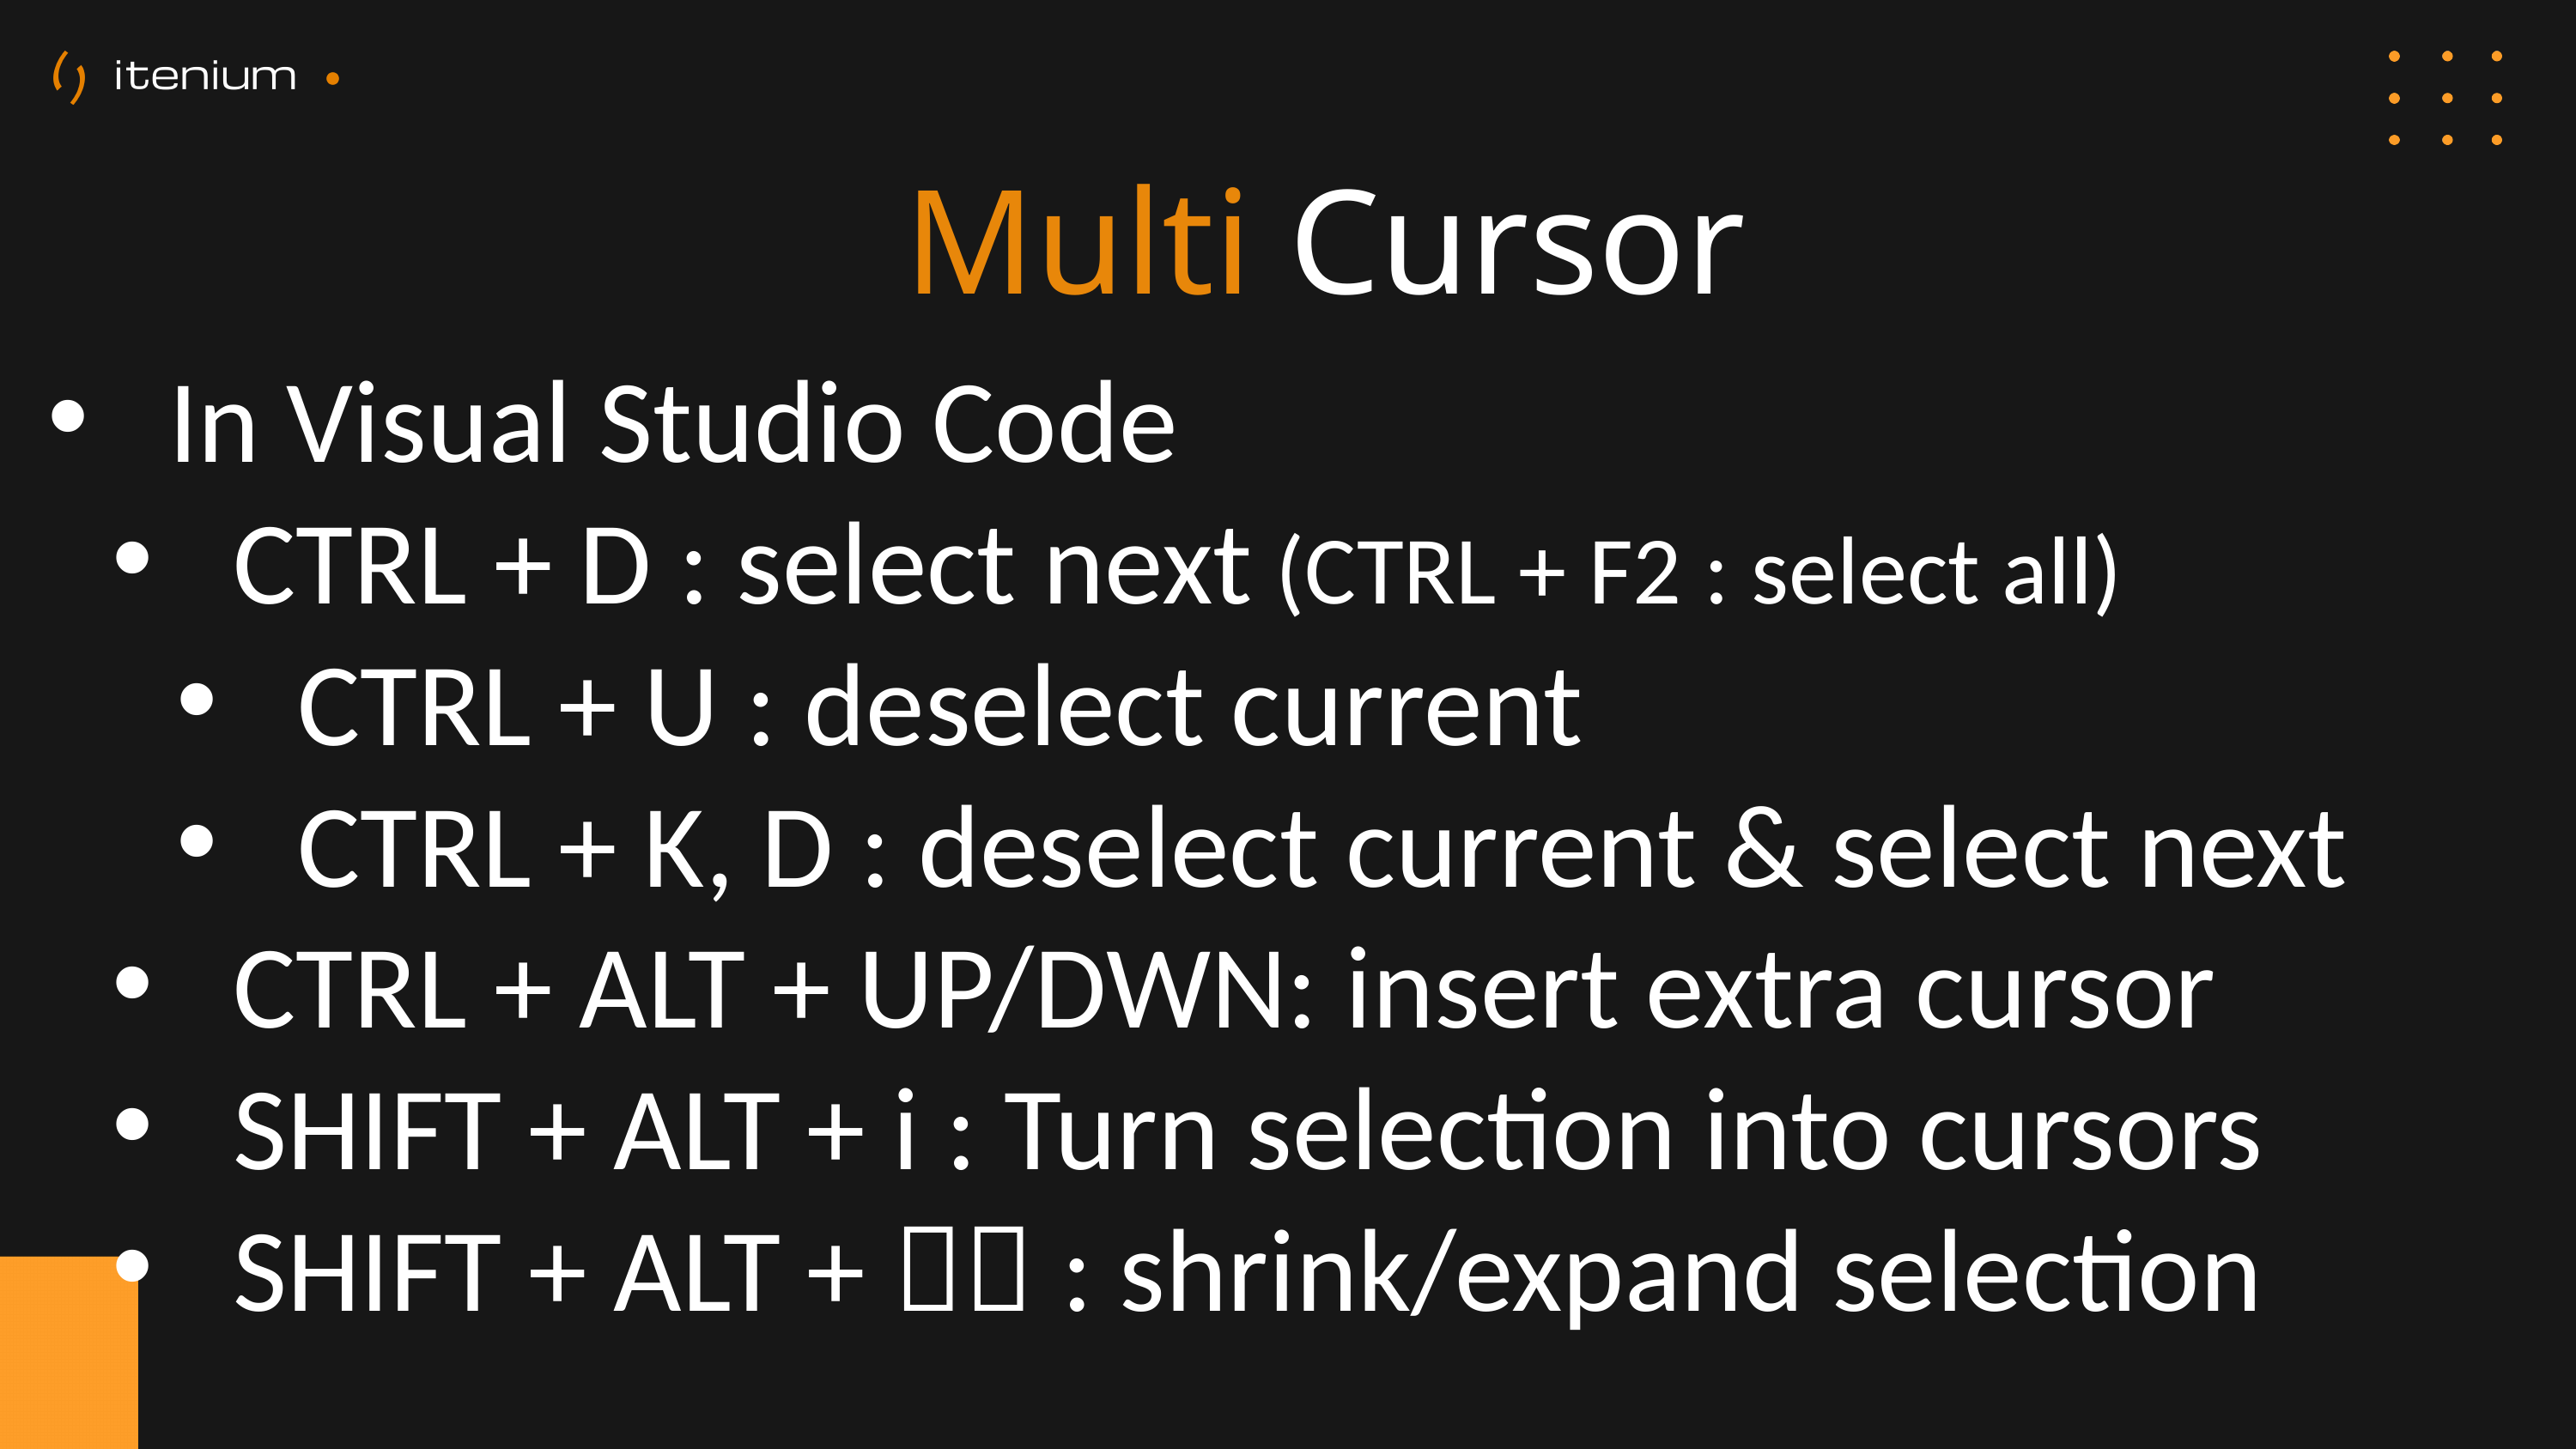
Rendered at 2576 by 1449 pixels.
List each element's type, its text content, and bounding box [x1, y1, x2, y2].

picture [34, 33, 360, 121]
text_box In Visual Studio Code CTRL + D : select next (CTRL + F2 : select all) CTRL + U : deselect current CTRL + K, D : deselect current & select next CTRL + ALT + UP/DWN: insert extra cursor SHIFT + ALT + i : Turn selection into cursors SHIFT + ALT +  : shrink/expand selection [34, 337, 2576, 1342]
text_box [2389, 51, 2502, 145]
picture [0, 1256, 139, 1449]
text_box Multi Cursor [493, 149, 2044, 324]
